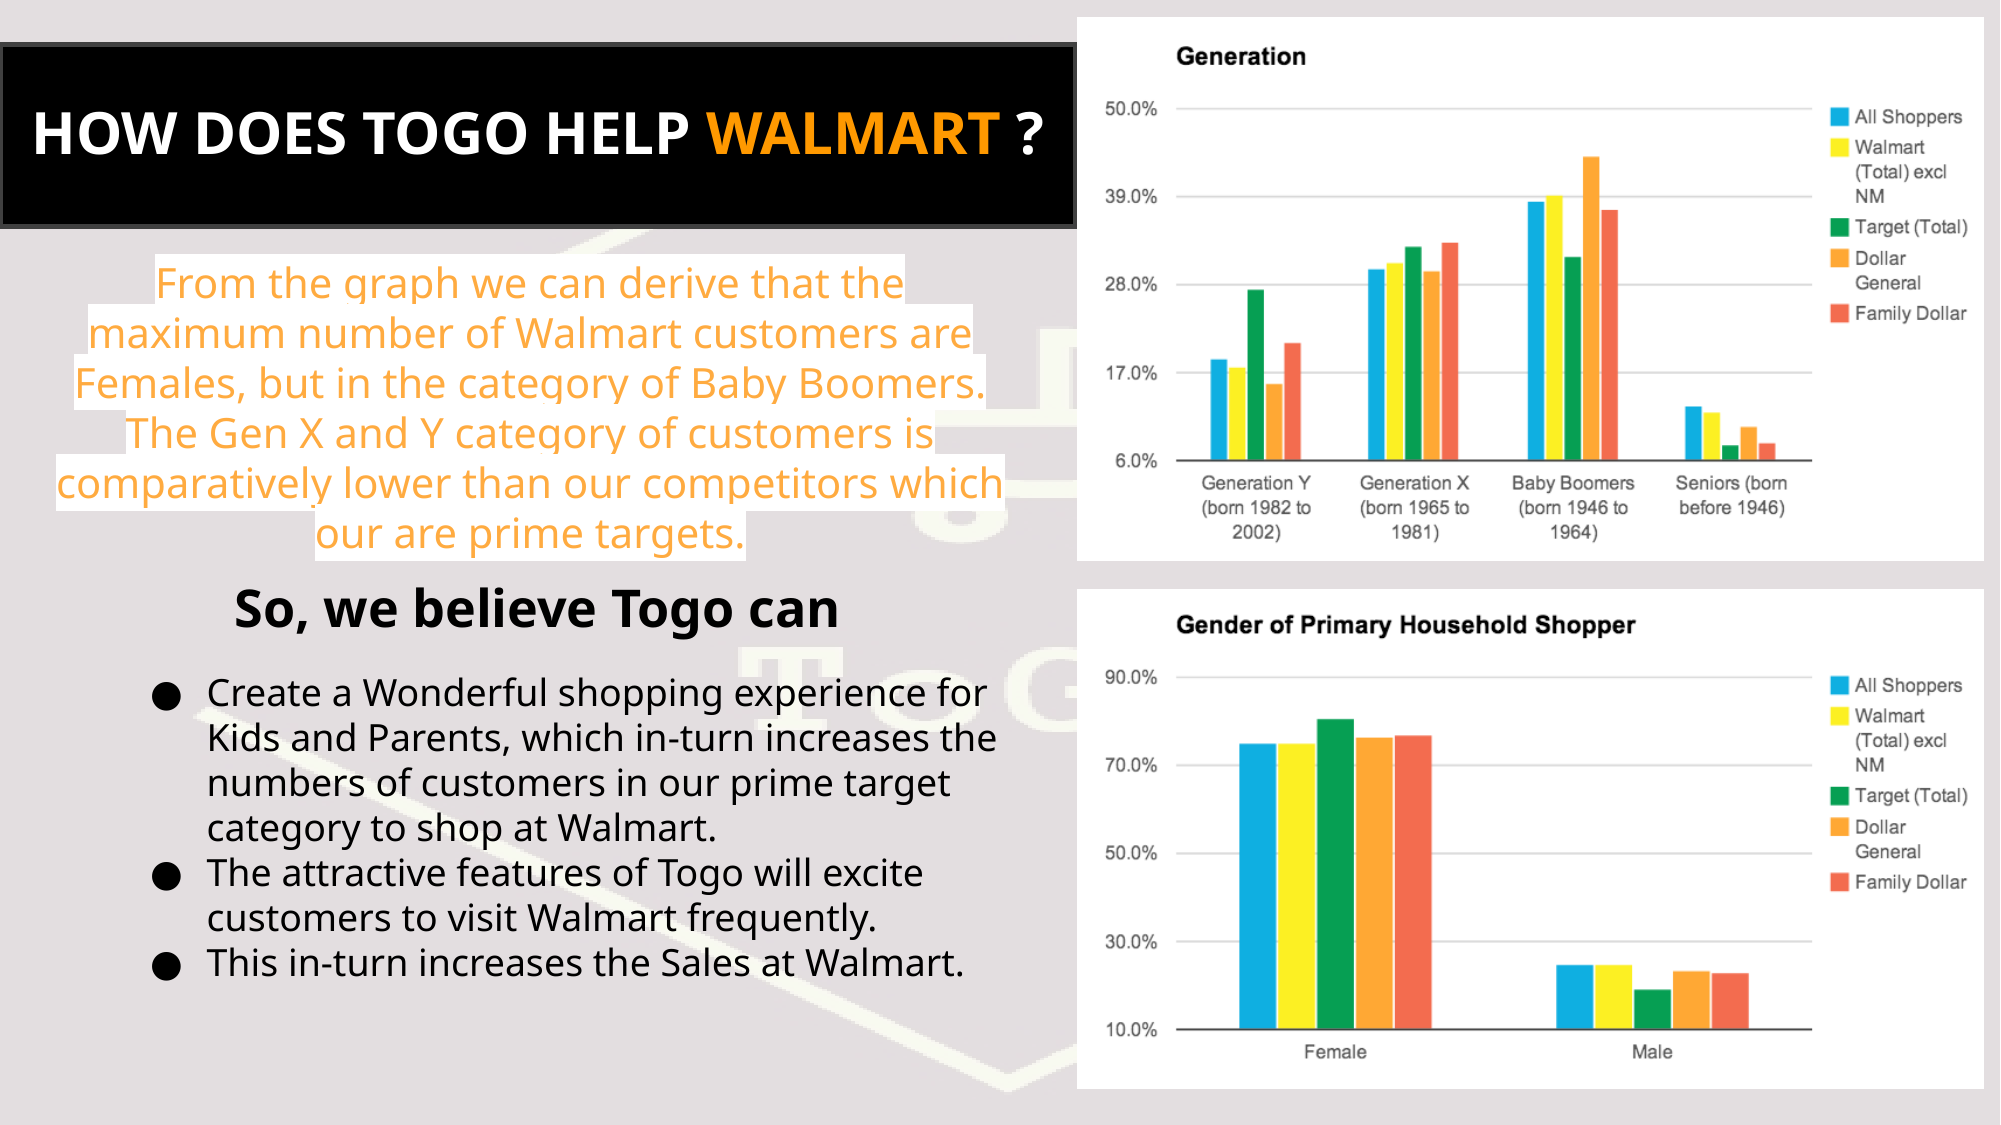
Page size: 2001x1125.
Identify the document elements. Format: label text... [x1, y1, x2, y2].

text_box So, we believe Togo can [45, 560, 1031, 654]
picture [1077, 17, 1984, 562]
text_box From the graph we can derive that the maximum number of Walmart customers are Females, but in the category of Baby Boomers. The Gen X and Y category of customers is comparatively lower than our competitors which our are prime targets. [37, 241, 1023, 572]
title HOW DOES TOGO HELP WALMART ? [0, 42, 1072, 229]
text_box Create a Wonderful shopping experience for Kids and Parents, which in-turn increases the numbers of customers in our prime target category to shop at Walmart. The attractive features of Togo will excite customers to visit Walmart frequently. This in-turn increases the Sales at Walmart. [116, 654, 1023, 1125]
picture [1077, 589, 1984, 1089]
